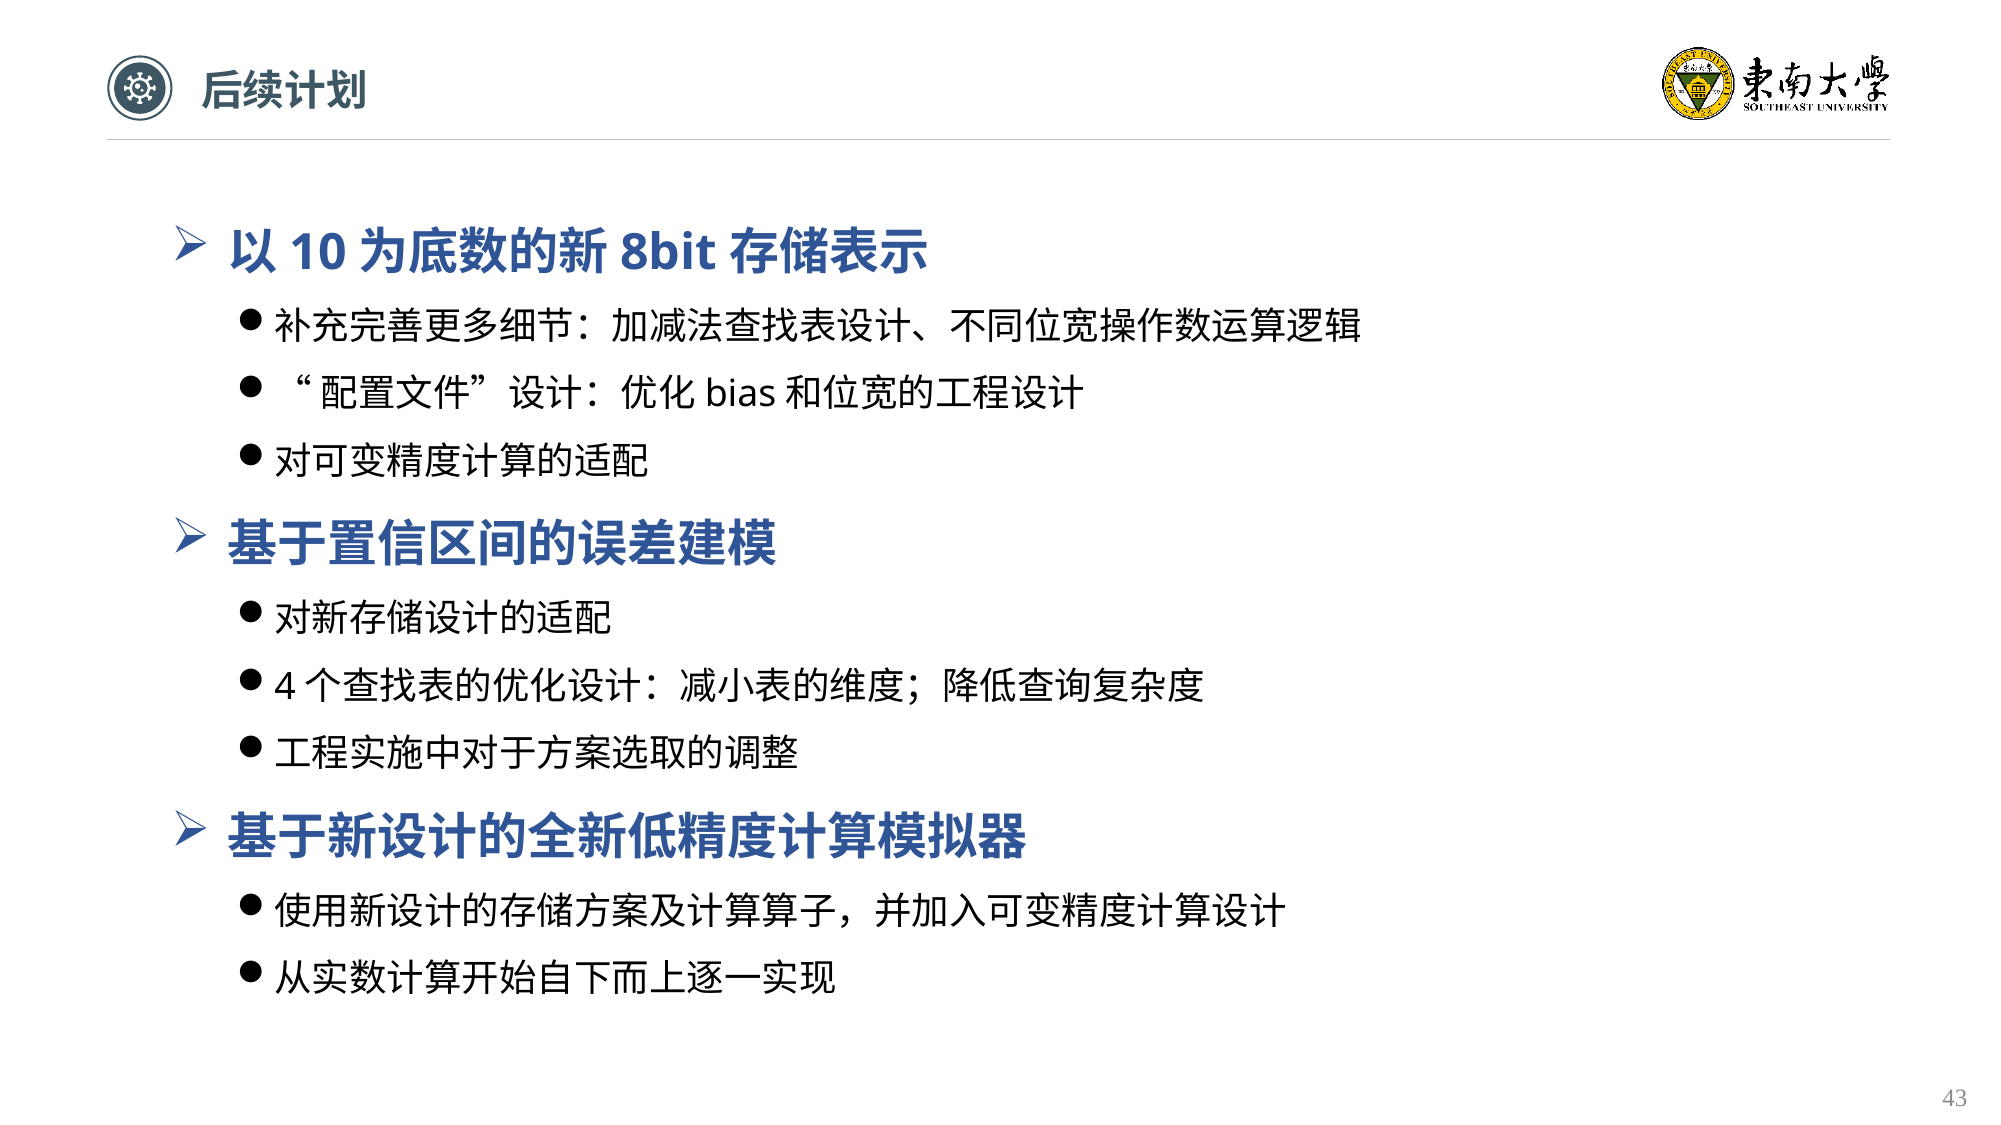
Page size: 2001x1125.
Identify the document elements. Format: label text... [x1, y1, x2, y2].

text_box 后续计划 [201, 56, 1284, 122]
picture [1662, 47, 1889, 120]
text_box 以10为底数的新8bit存储表示 补充完善更多细节：加减法查找表设计、不同位宽操作数运算逻辑 “配置文件”设计：优化bias和位宽的工程设计 对可变精度计算的适配 基于置信区间的误差建模 对新存储设计的适配 4个查找表的优化设计：减小表的维度；降低查询复杂度 工程实施中对于方案选取的调整 基于新设计的全新低精度计算模拟器 使用新设计的存储方案及计算算子，并加入可变精度计算设计 从实数计算开始自下而上逐一实现 [156, 182, 1775, 1007]
